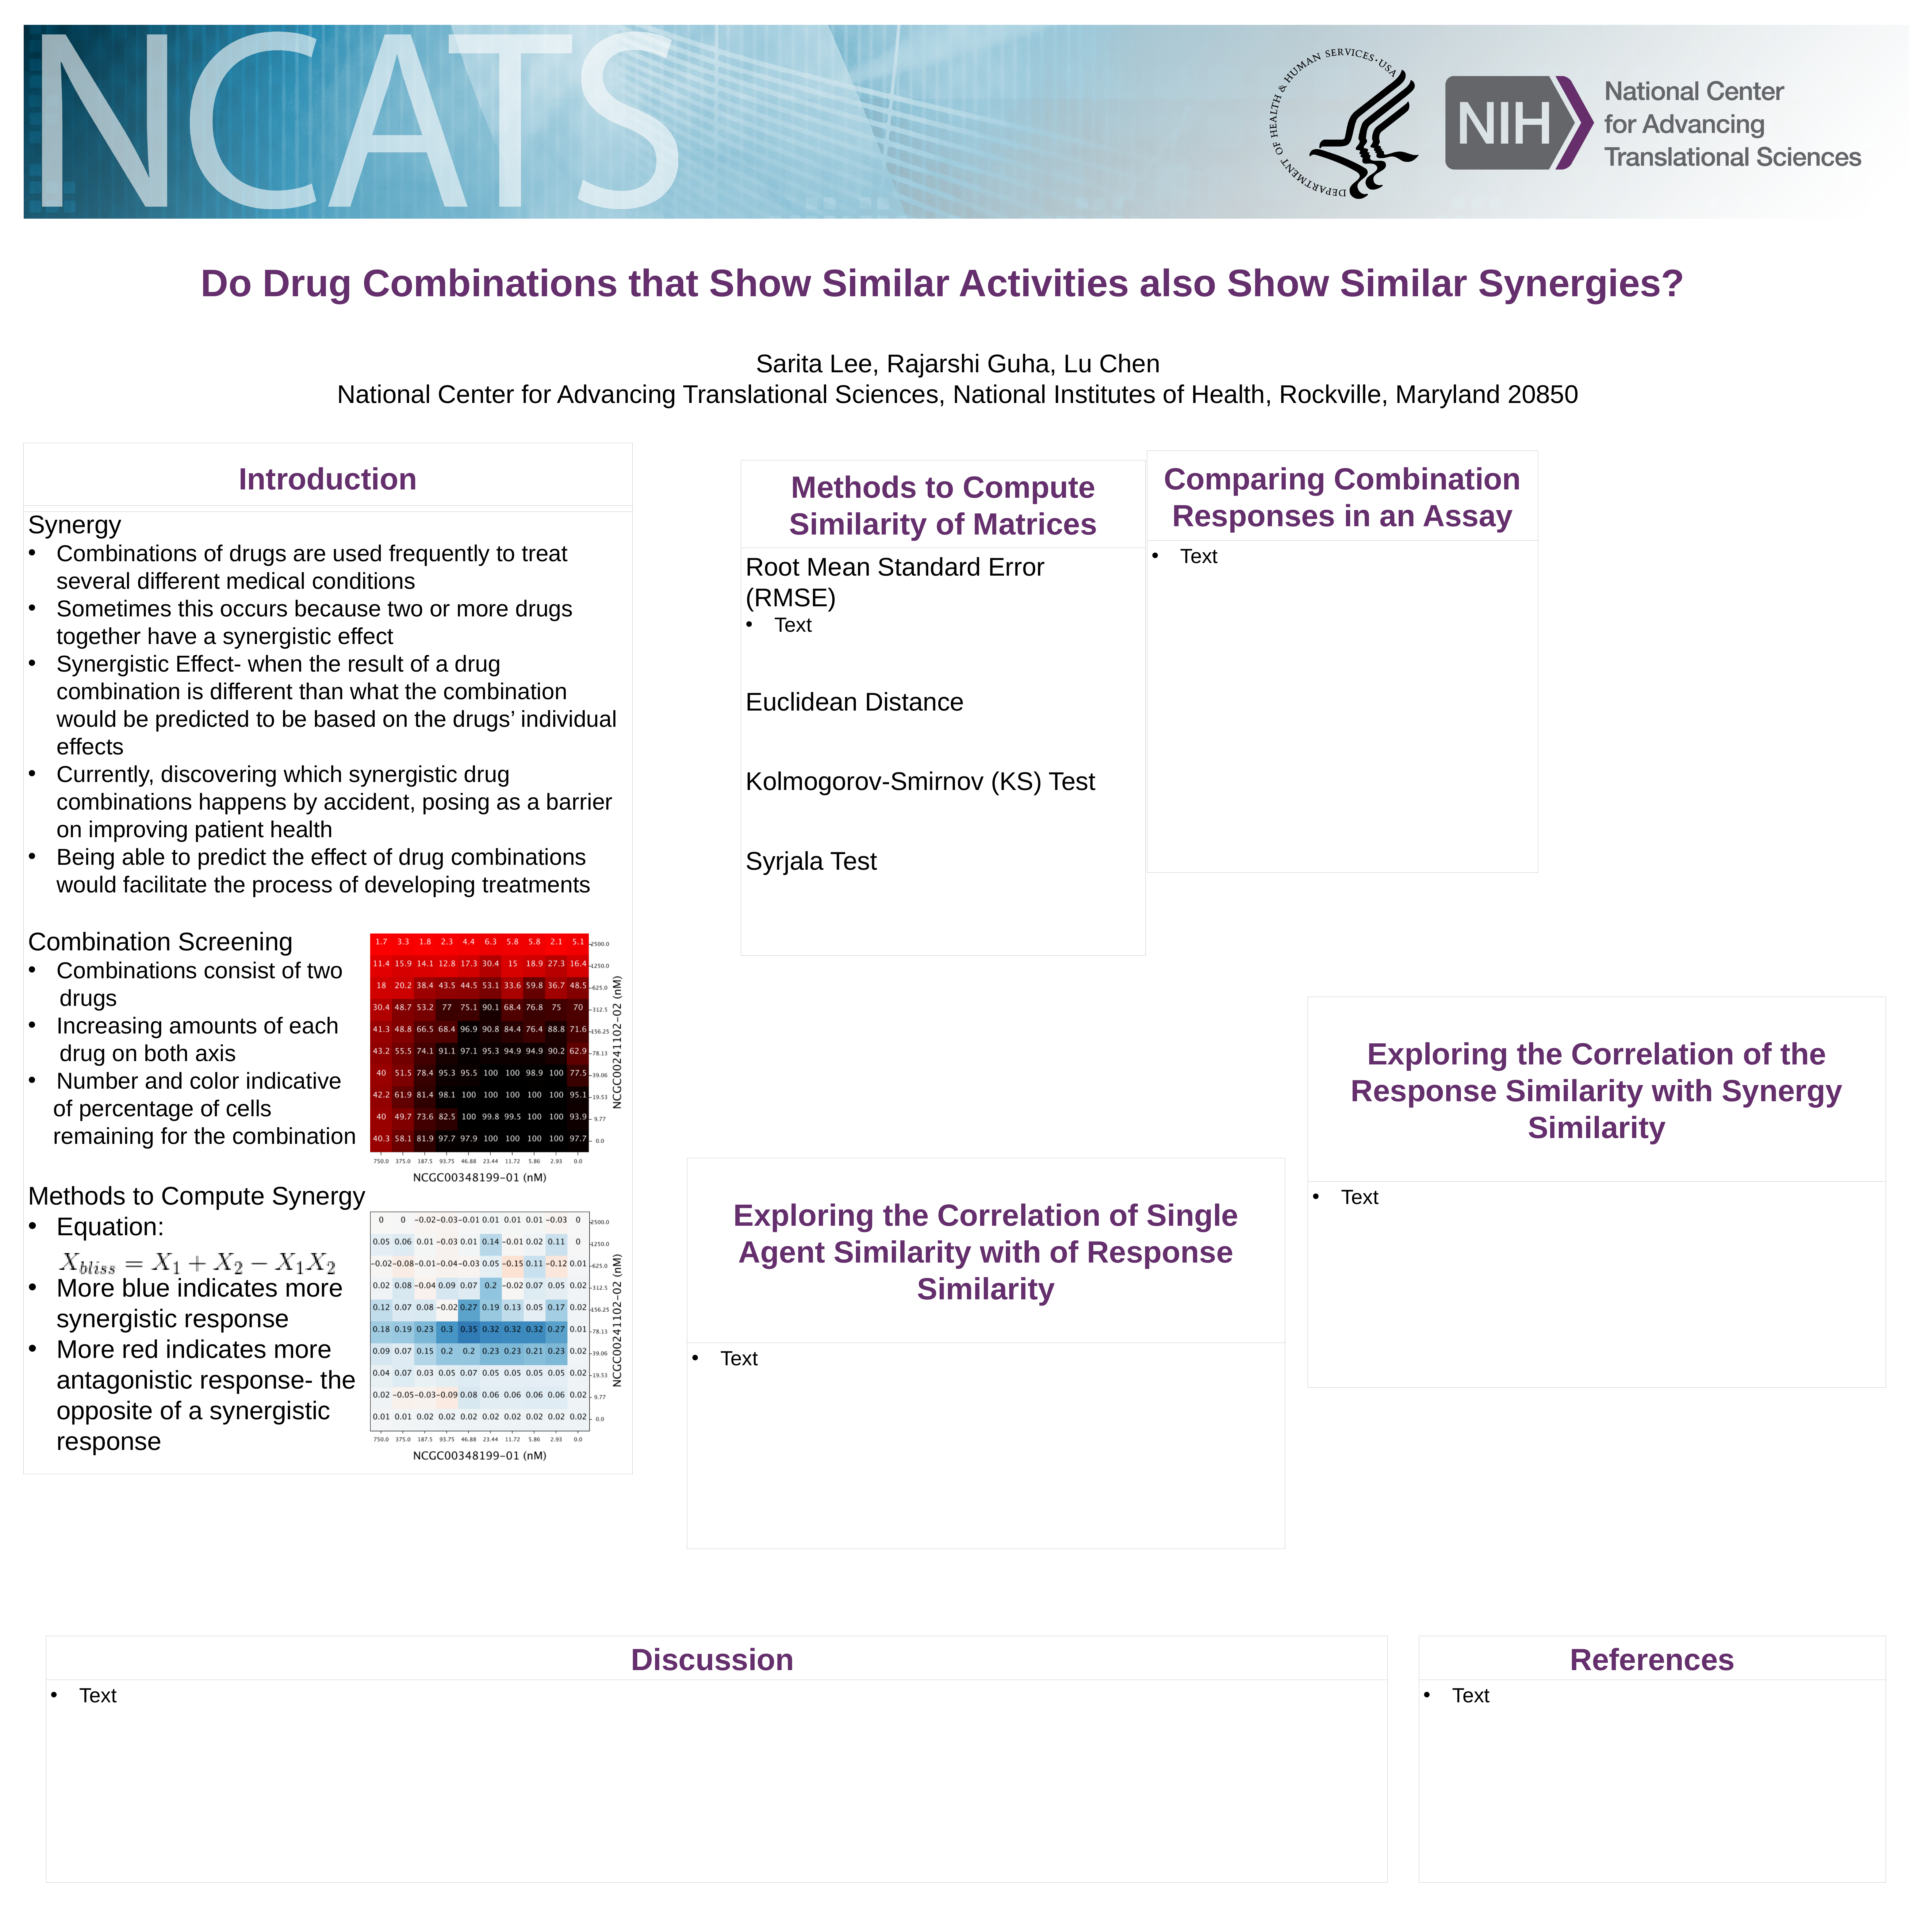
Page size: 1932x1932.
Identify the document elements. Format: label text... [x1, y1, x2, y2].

picture [59, 1253, 335, 1276]
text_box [1419, 1636, 1886, 1883]
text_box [23, 443, 633, 1474]
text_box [741, 460, 1146, 956]
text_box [46, 1636, 1388, 1883]
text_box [687, 1158, 1285, 1549]
picture [370, 1211, 633, 1474]
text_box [19, 23, 1909, 230]
picture [370, 933, 633, 1196]
text_box Sarita Lee, Rajarshi Guha, Lu Chen National Center for Advancing Translational Sciences, National Institutes of Health, Rockville, Maryland 20850 [38, 345, 1878, 441]
text_box Do Drug Combinations that Show Similar Activities also Show Similar Synergies? [23, 233, 1864, 343]
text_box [1147, 450, 1538, 873]
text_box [1308, 997, 1886, 1388]
